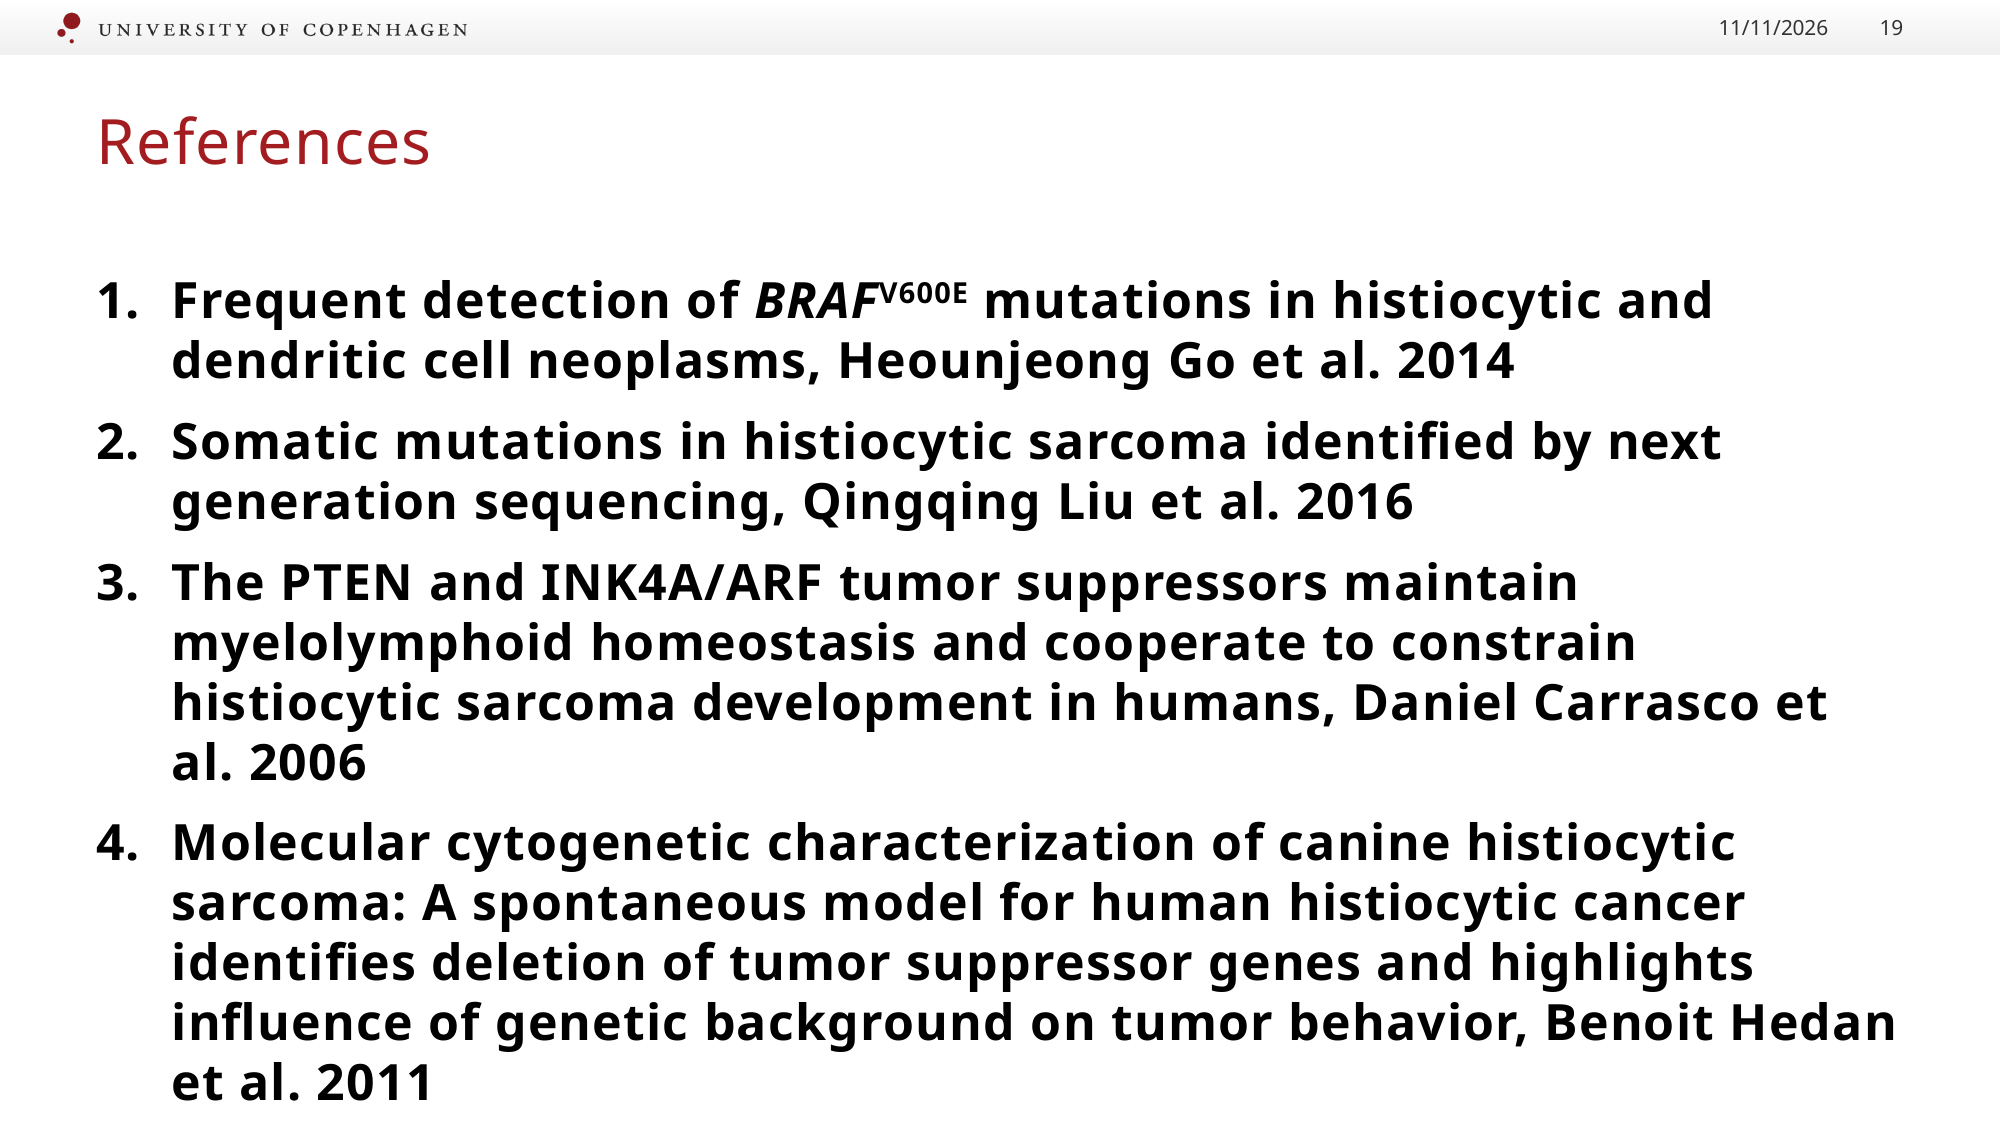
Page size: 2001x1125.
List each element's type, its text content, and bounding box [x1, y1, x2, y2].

list Frequent detection of BRAFV600E mutations in histiocytic and dendritic cell neoplasms, Heounjeong Go et al. 2014 Somatic mutations in histiocytic sarcoma identified by next generation sequencing, Qingqing Liu et al. 2016 The PTEN and INK4A/ARF tumor suppressors maintain myelolymphoid homeostasis and cooperate to constrain histiocytic sarcoma development in humans, Daniel Carrasco et al. 2006 Molecular cytogenetic characterization of canine histiocytic sarcoma: A spontaneous model for human histiocytic cancer identifies deletion of tumor suppressor genes and highlights influence of genetic background on tumor behavior, Benoit Hedan et al. 2011 [96, 268, 1904, 1036]
slide_number 19 [1840, 14, 1904, 43]
title References [96, 101, 1904, 244]
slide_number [1694, 14, 1829, 43]
picture [92, 15, 475, 42]
